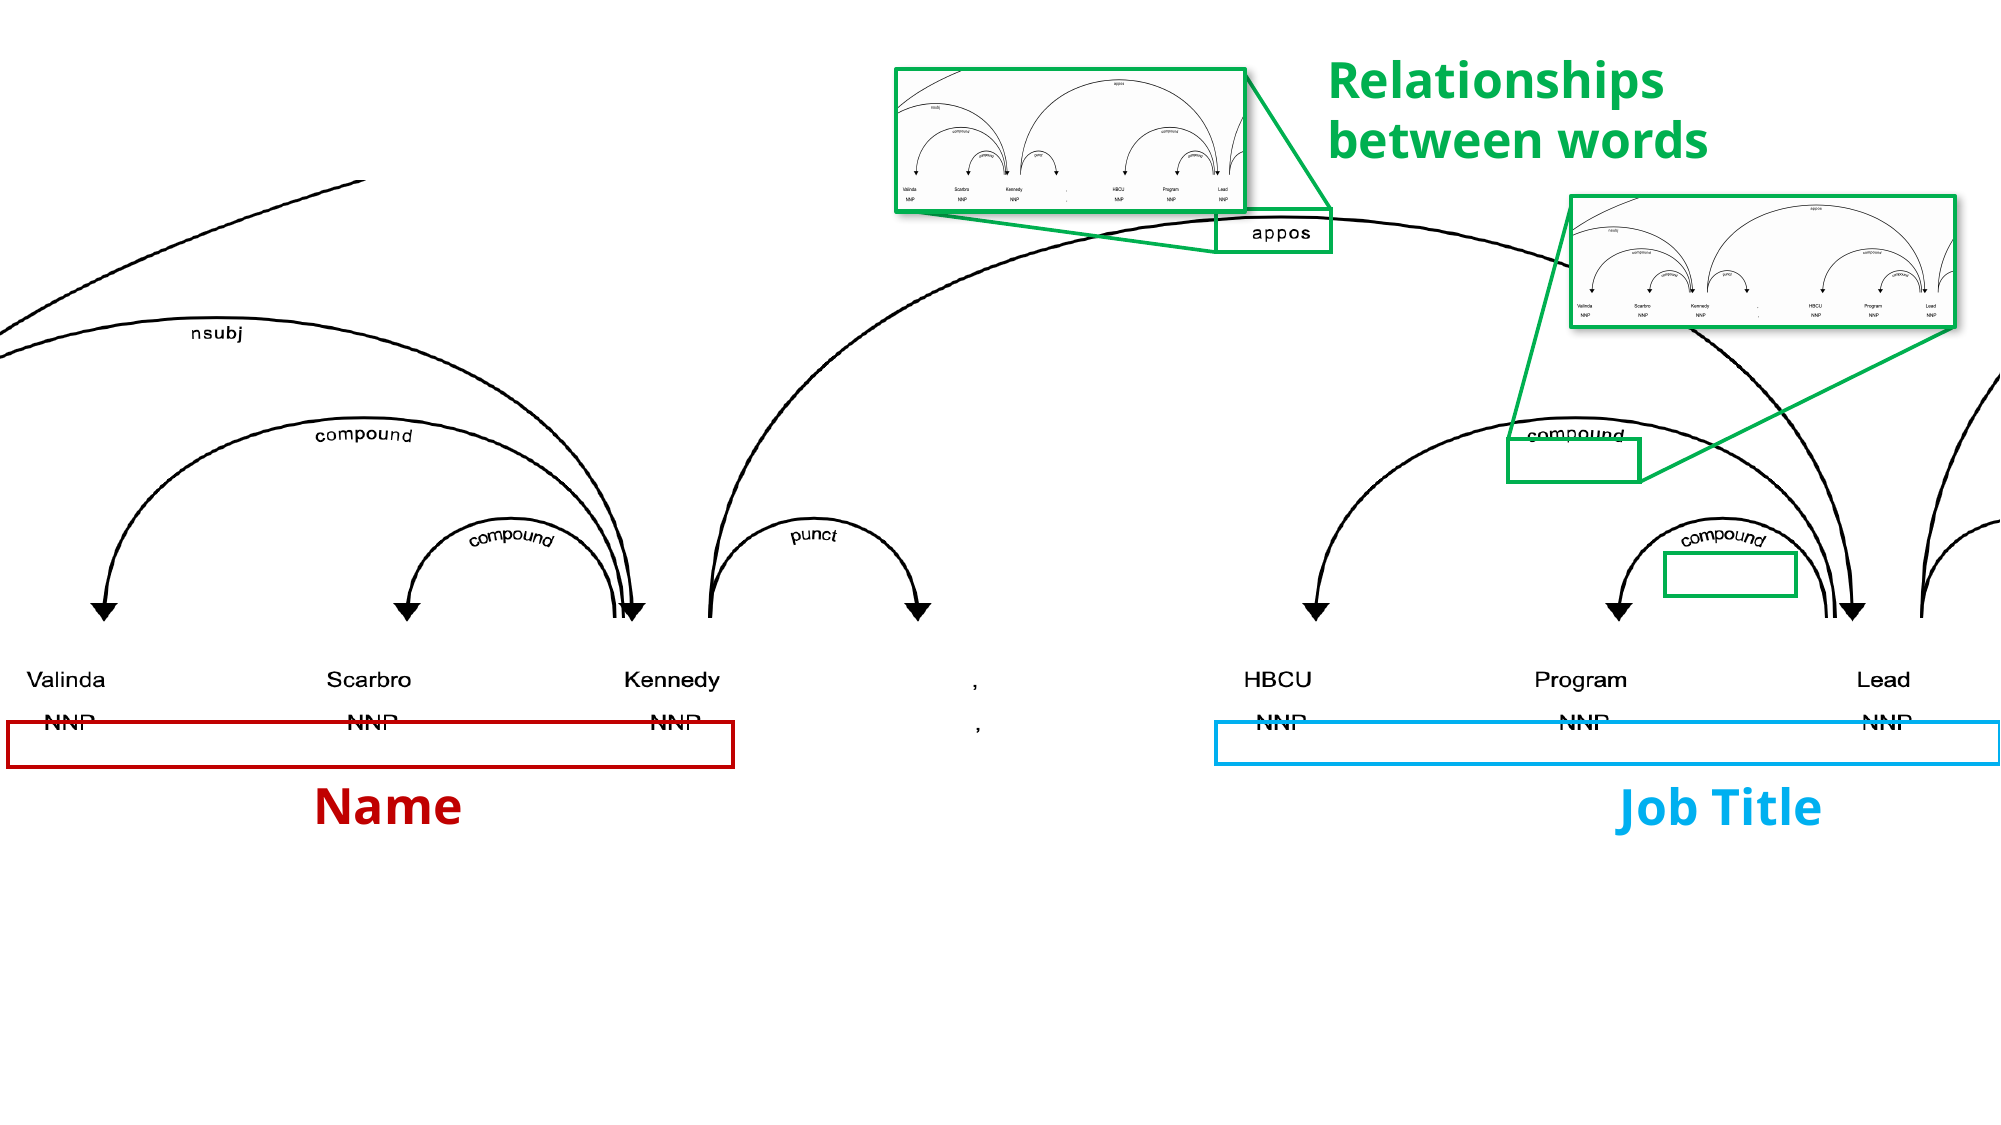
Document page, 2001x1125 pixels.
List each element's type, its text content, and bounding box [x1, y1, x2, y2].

text_box Job Title [1605, 767, 1838, 843]
text_box Name [298, 767, 478, 842]
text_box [1508, 199, 1573, 438]
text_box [1639, 327, 1953, 483]
picture [1219, 725, 1997, 761]
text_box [898, 71, 1331, 253]
text_box Relationships between words [1312, 41, 1725, 177]
picture [0, 180, 2000, 767]
